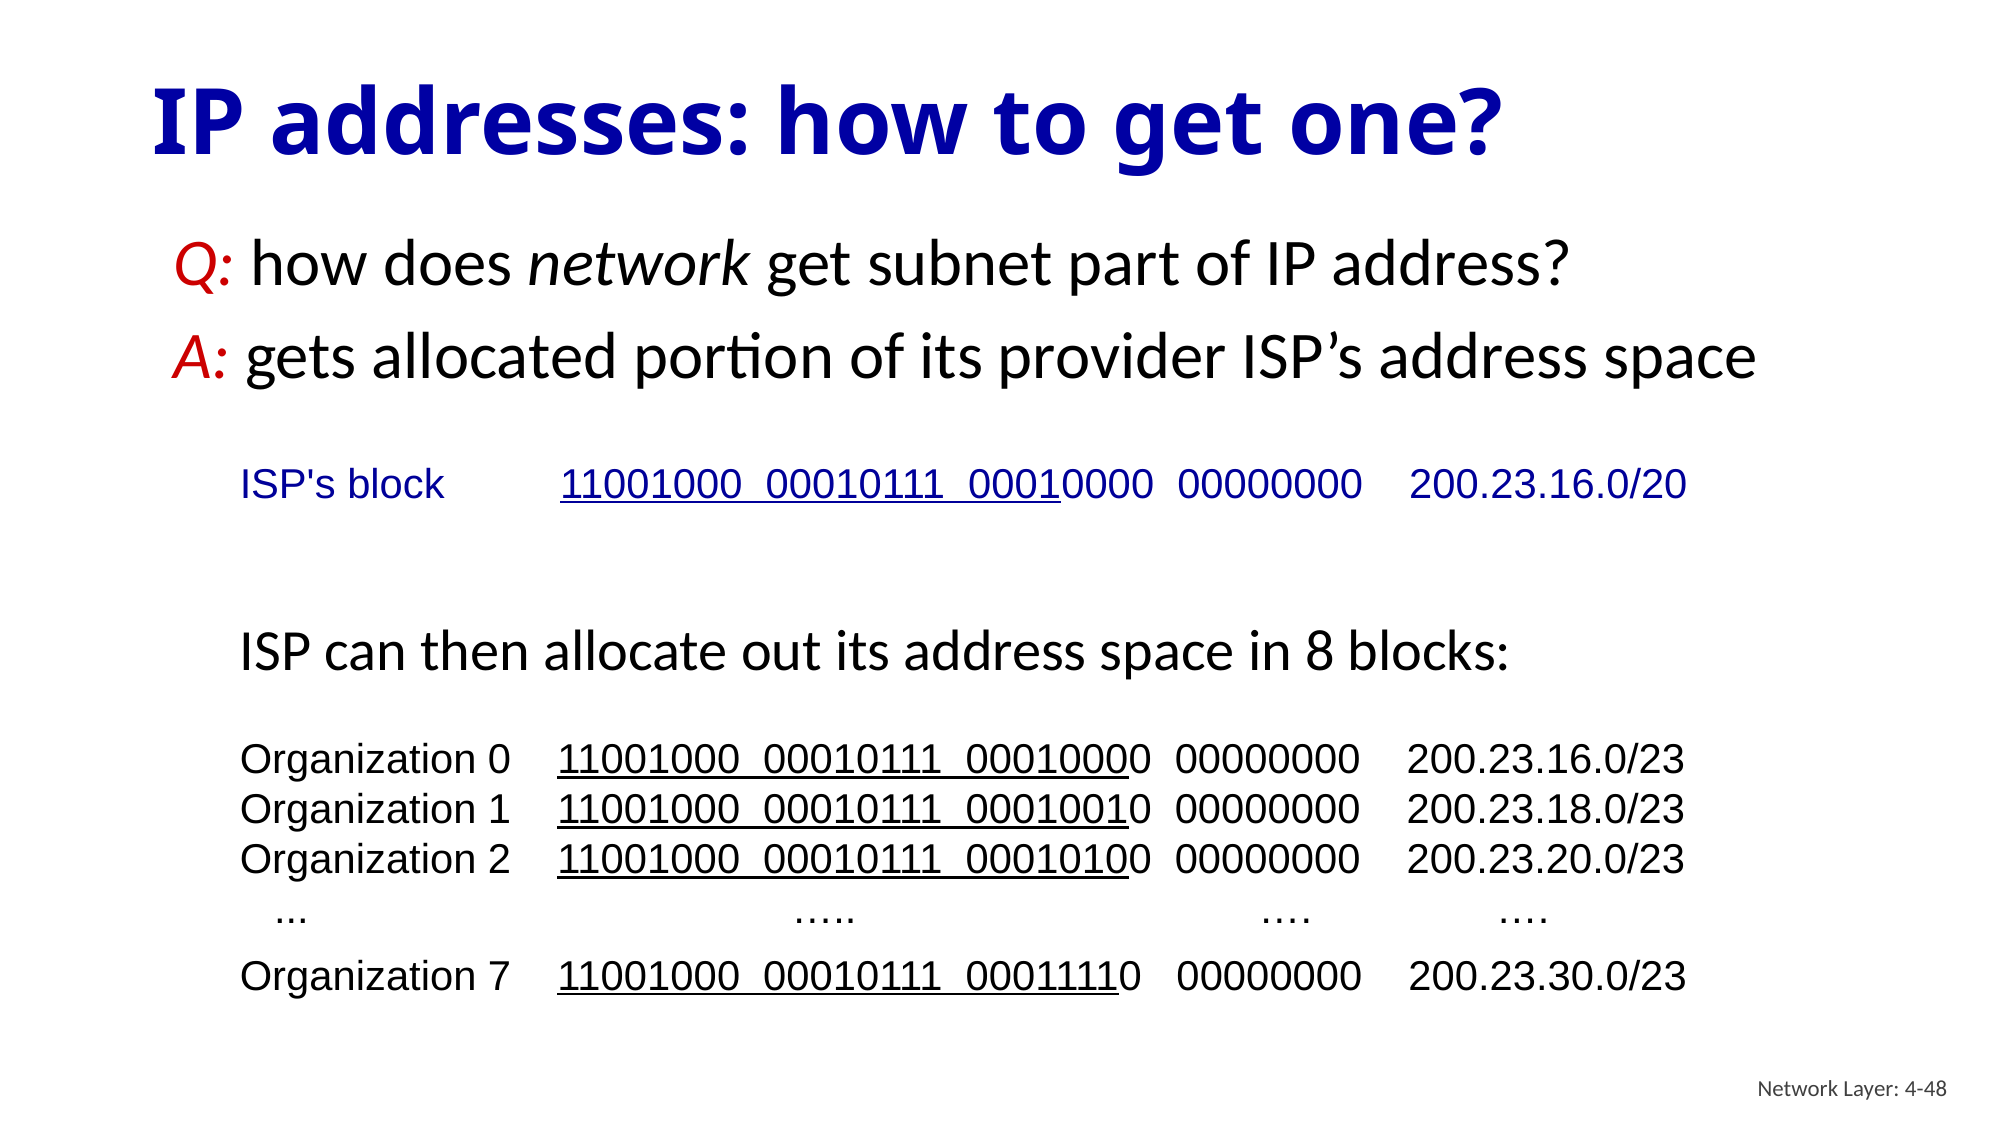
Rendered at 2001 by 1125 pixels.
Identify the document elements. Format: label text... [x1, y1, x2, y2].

title IP addresses: how to get one? [137, 51, 1863, 198]
slide_number Network Layer: 4-48 [1512, 1056, 1963, 1117]
text_box Q: how does network get subnet part of IP address? A: gets allocated portion of its provider ISP’s address space [137, 220, 2000, 518]
text_box ISP can then allocate out its address space in 8 blocks: Organization 0 11001000 00010111 00010000 00000000 200.23.16.0/23 Organization 1 11001000 00010111 00010010 00000000 200.23.18.0/23 Organization 2 11001000 00010111 00010100 00000000 200.23.20.0/23 ... ….. …. …. Organization 7 11001000 00010111 00011110 00000000 200.23.30.0/23 [225, 604, 1901, 1060]
text_box ISP's block 11001000 00010111 00010000 00000000 200.23.16.0/20 [225, 449, 1901, 604]
